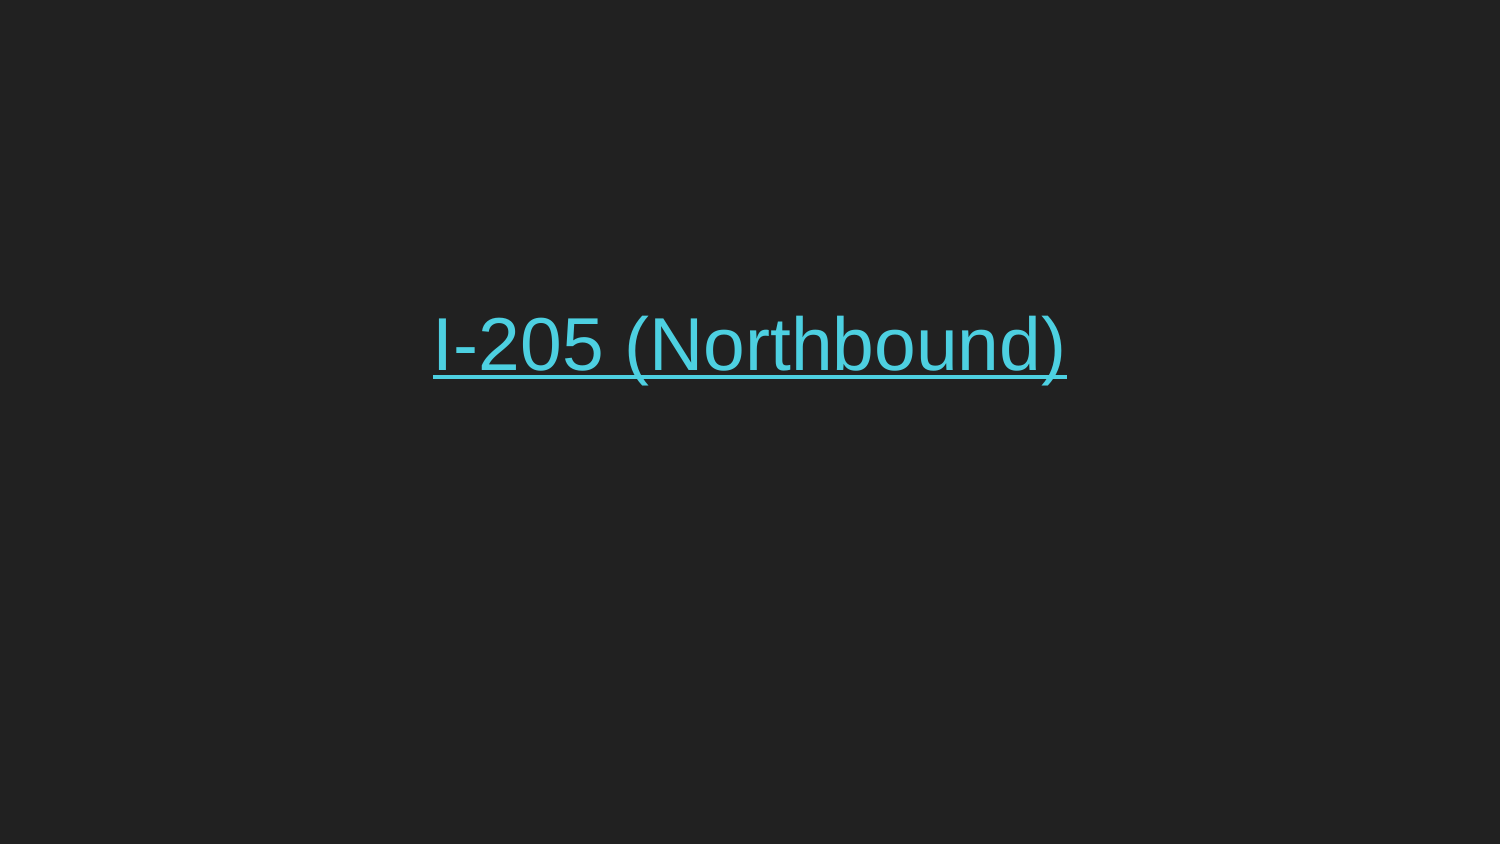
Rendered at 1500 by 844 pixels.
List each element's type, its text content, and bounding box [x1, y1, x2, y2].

list I-205 (Northbound) [51, 189, 1449, 750]
